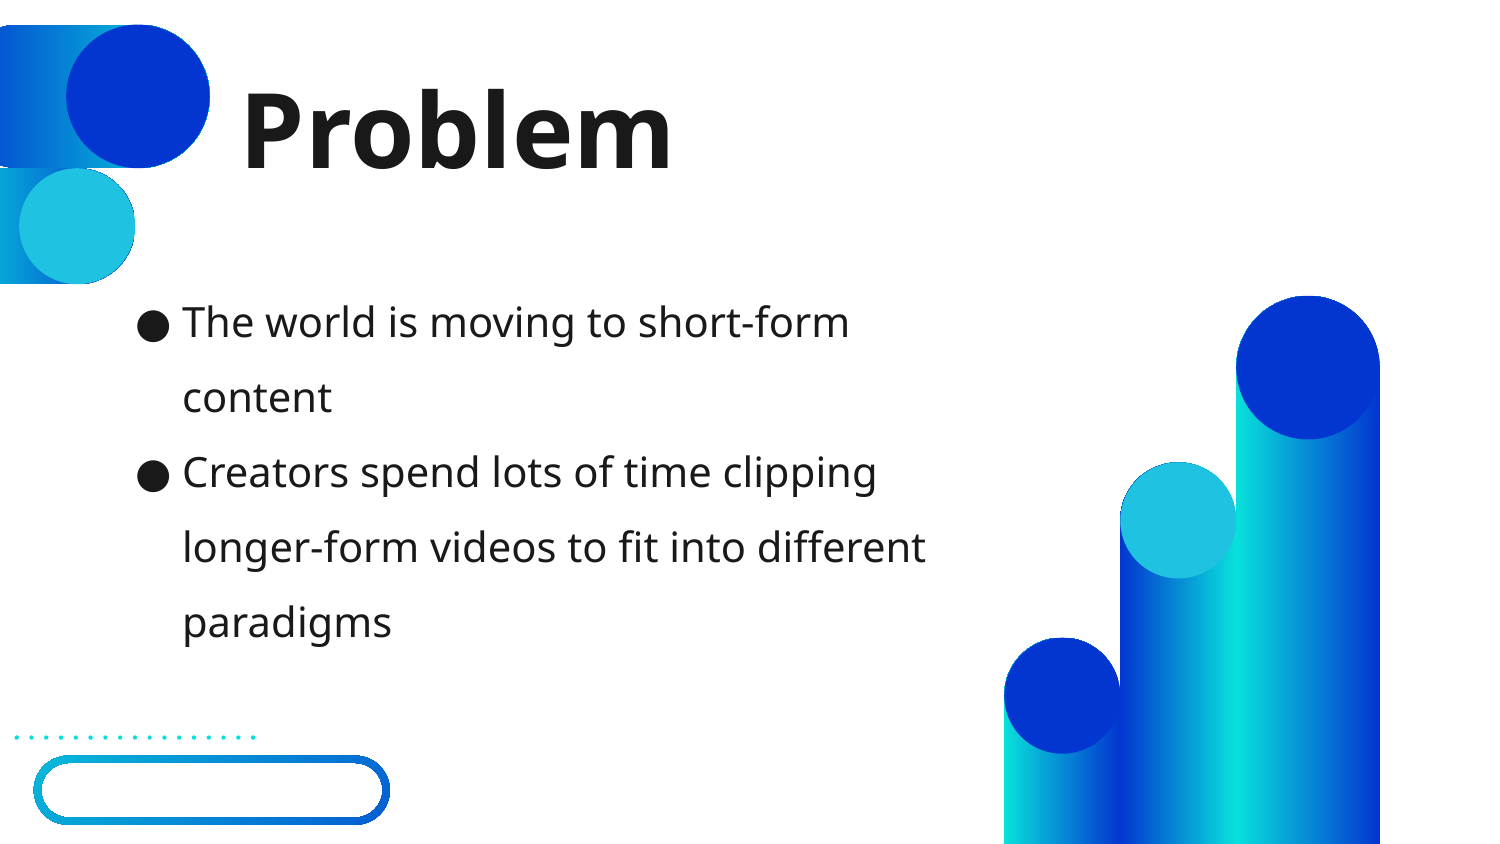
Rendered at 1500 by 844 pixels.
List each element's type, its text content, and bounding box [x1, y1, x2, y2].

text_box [1003, 295, 1380, 844]
subtitle The world is moving to short-form content Creators spend lots of time clipping longer-form videos to fit into different paradigms [120, 256, 1002, 588]
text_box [0, 24, 210, 169]
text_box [0, 167, 136, 285]
title Problem [216, 49, 720, 144]
